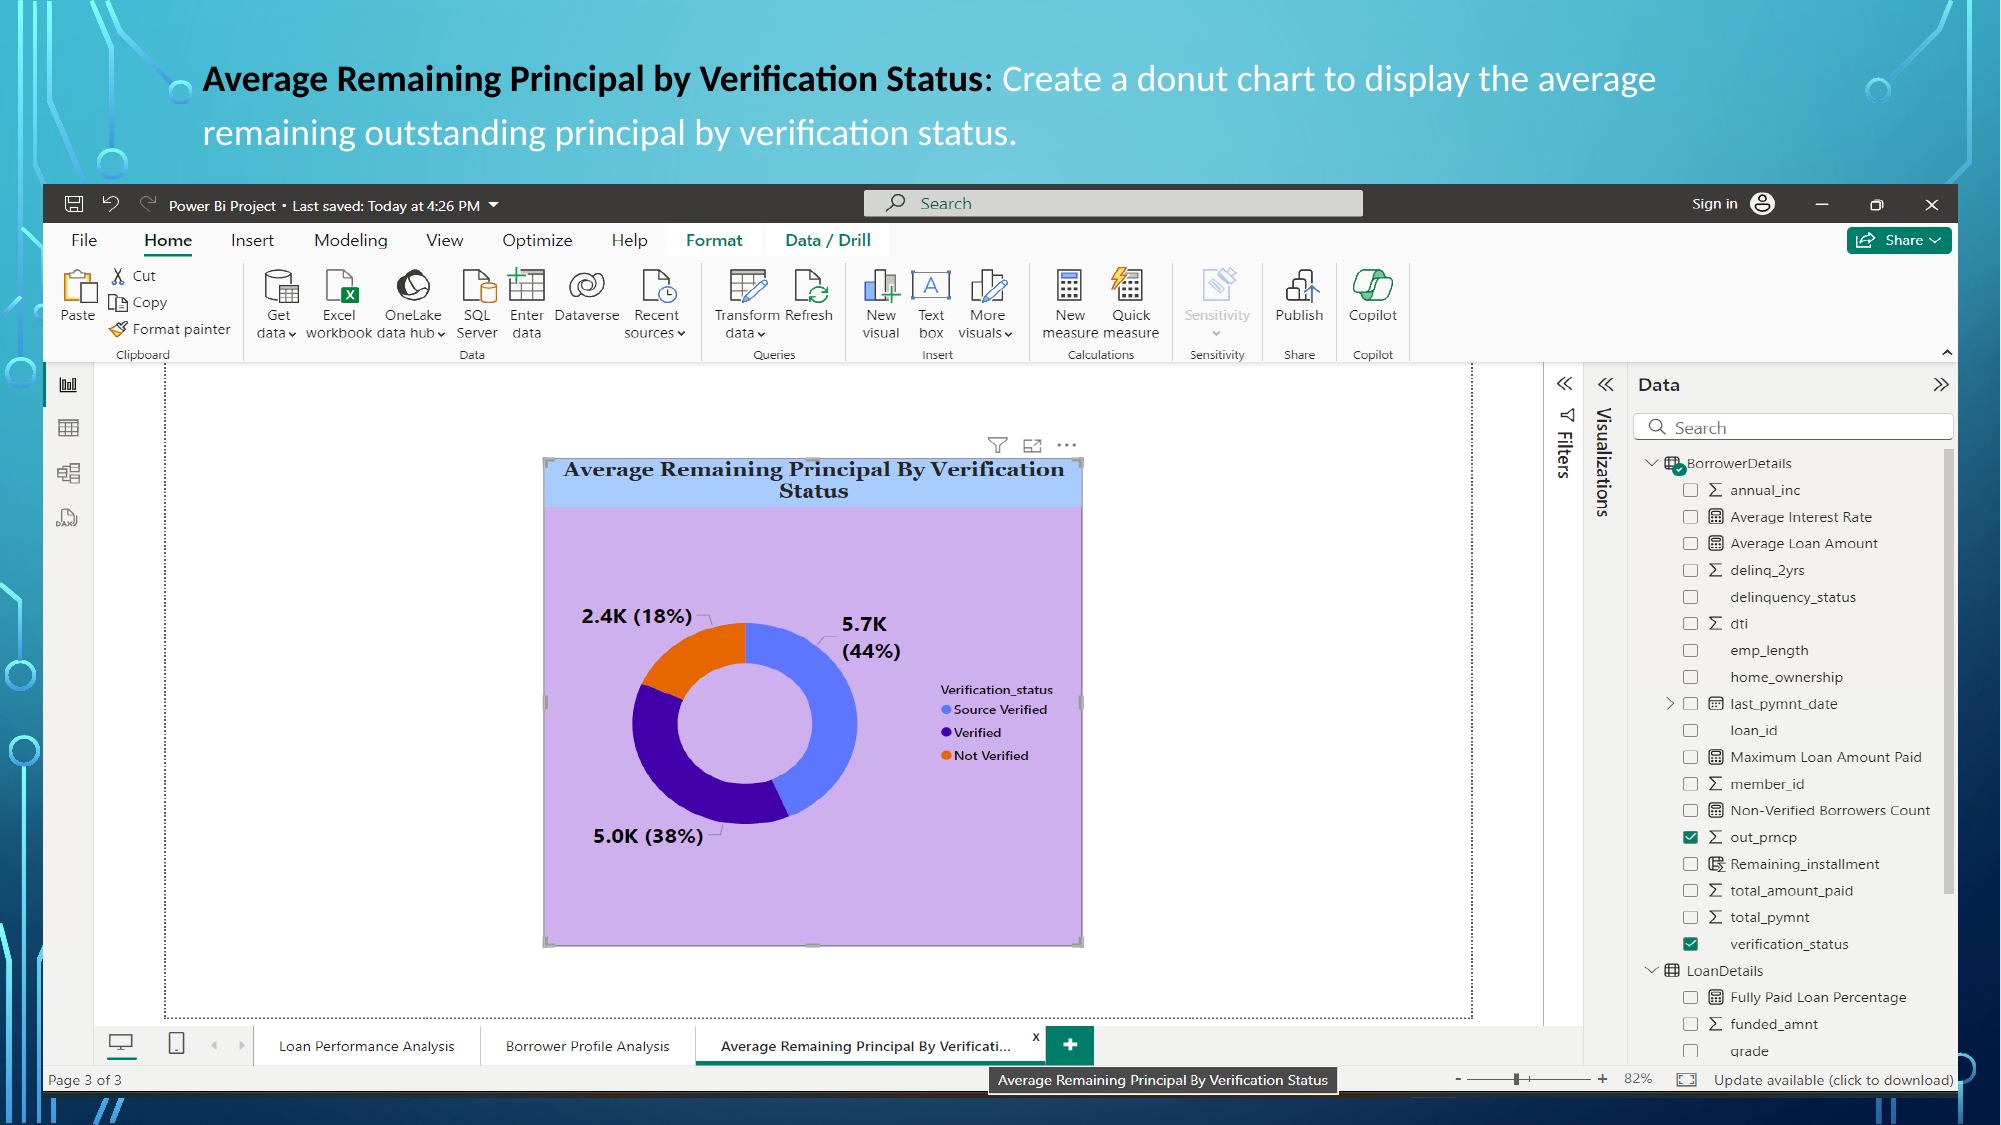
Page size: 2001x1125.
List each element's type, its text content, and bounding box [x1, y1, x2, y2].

picture [43, 184, 1959, 1098]
list Average Remaining Principal by Verification Status: Create a donut chart to display the average remaining outstanding principal by verification status. [187, 37, 1813, 161]
